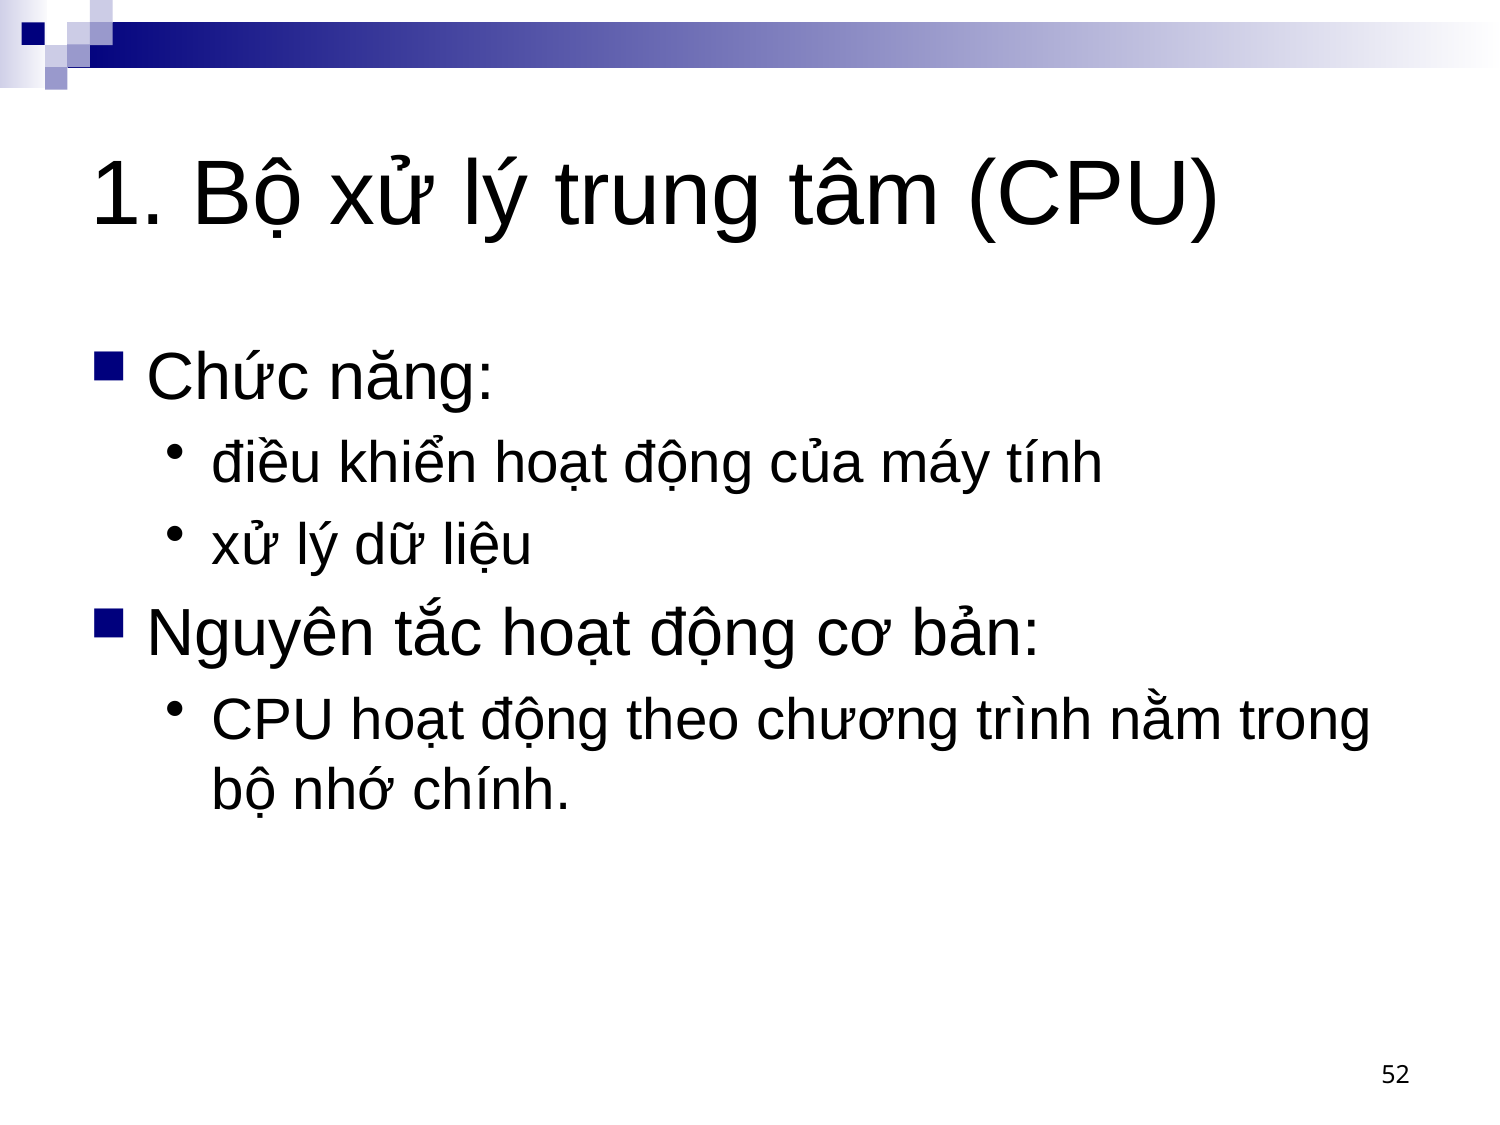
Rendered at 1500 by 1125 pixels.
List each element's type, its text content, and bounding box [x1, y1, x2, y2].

list Chức năng: điều khiển hoạt động của máy tính xử lý dữ liệu Nguyên tắc hoạt động cơ bản: CPU hoạt động theo chương trình nằm trong bộ nhớ chính. [74, 324, 1426, 963]
slide_number 52 [1074, 1024, 1426, 1101]
title 1. Bộ xử lý trung tâm (CPU) [74, 74, 1426, 301]
